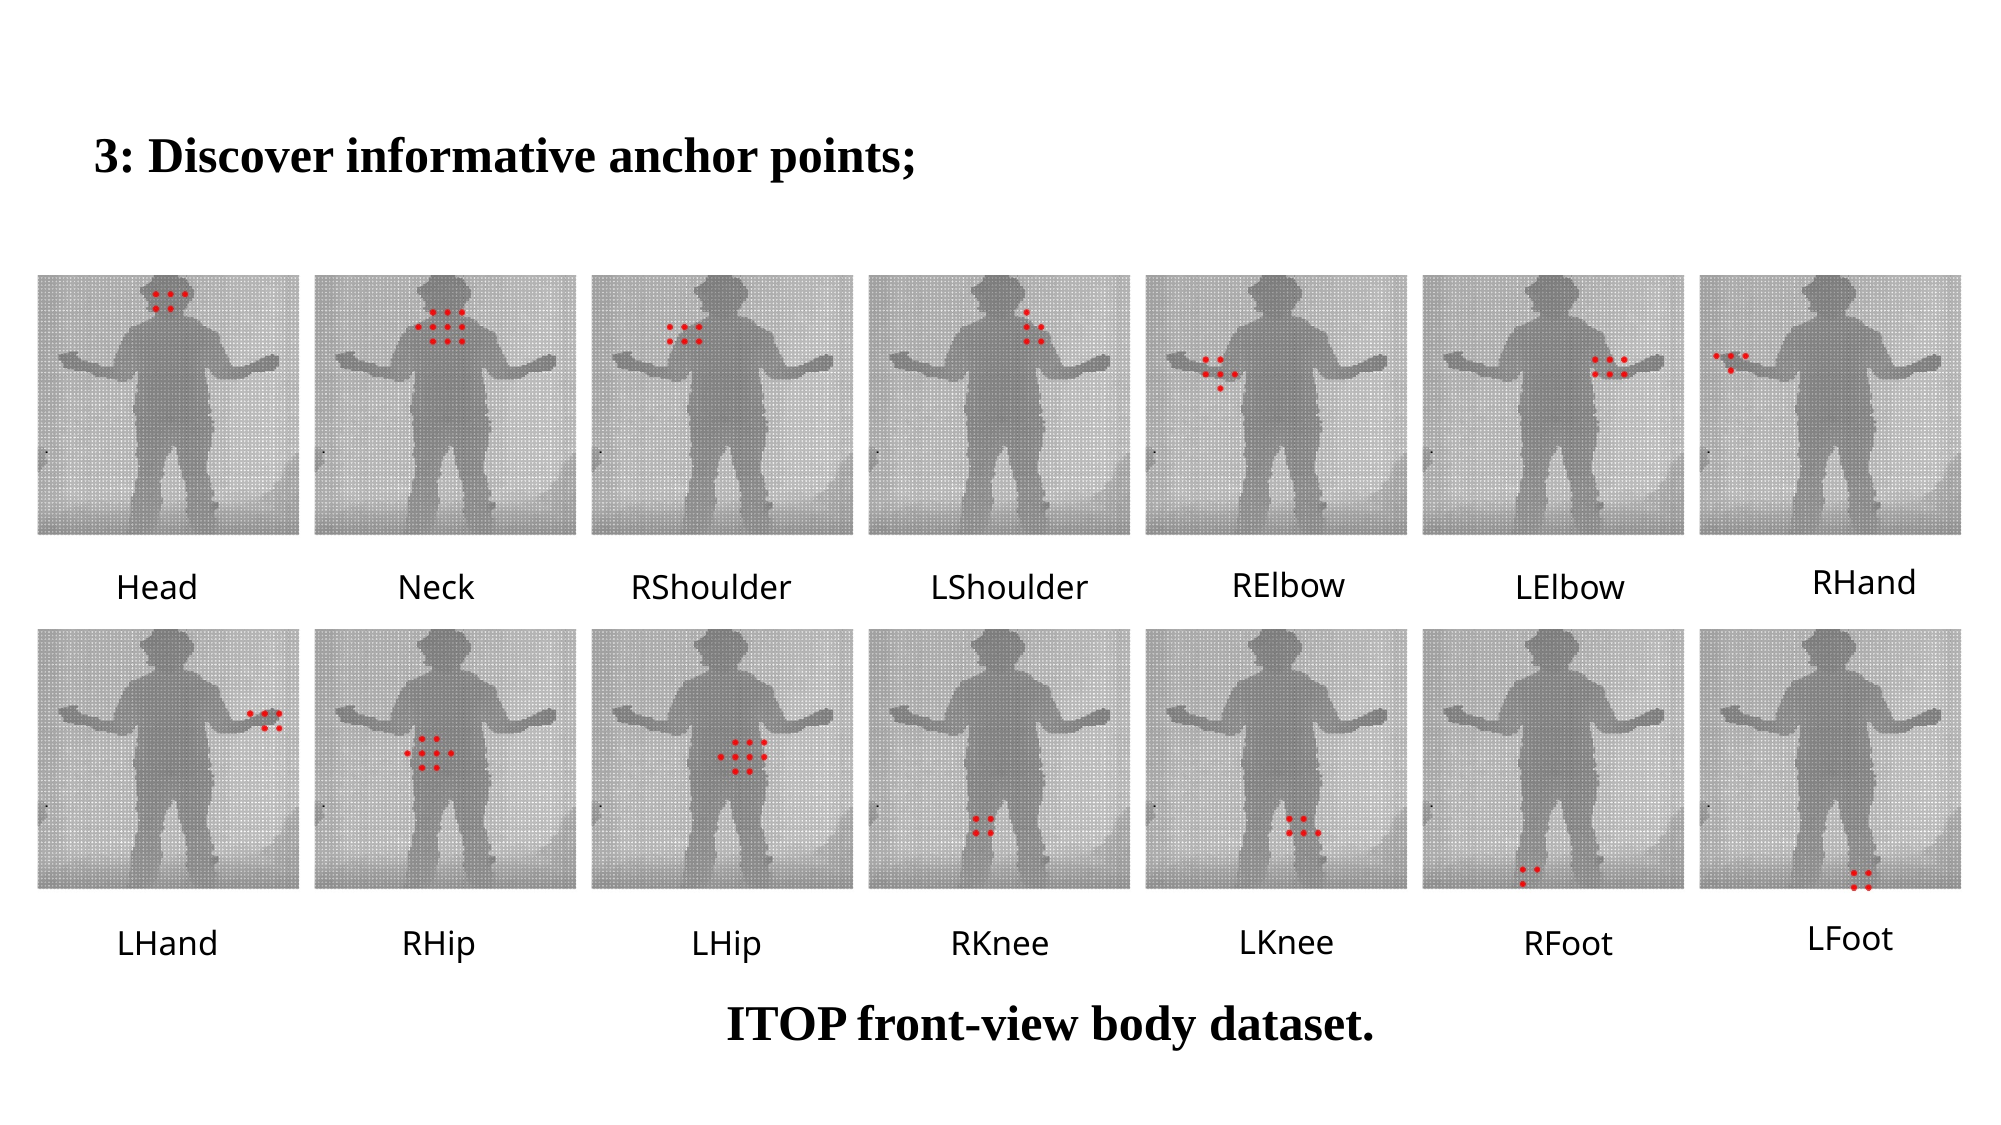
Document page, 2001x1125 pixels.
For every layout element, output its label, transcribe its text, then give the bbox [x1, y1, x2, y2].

text_box LHip [676, 914, 777, 970]
text_box RKnee [935, 914, 1065, 970]
picture [1145, 629, 1418, 902]
picture [1145, 275, 1418, 548]
picture [1422, 275, 1695, 548]
picture [1422, 629, 1695, 902]
picture [37, 629, 310, 902]
picture [868, 629, 1141, 902]
picture [591, 275, 864, 548]
text_box RElbow [1216, 557, 1361, 612]
text_box LShoulder [915, 558, 1104, 614]
text_box LElbow [1500, 558, 1641, 614]
text_box RHand [1797, 553, 1932, 609]
picture [591, 629, 864, 902]
picture [37, 275, 310, 548]
text_box LKnee [1223, 913, 1350, 969]
picture [1699, 629, 1972, 902]
picture [868, 275, 1141, 548]
picture [1699, 275, 1972, 548]
text_box RShoulder [615, 558, 807, 614]
text_box RFoot [1508, 914, 1629, 970]
text_box Neck [382, 558, 490, 614]
text_box LHand [101, 914, 234, 970]
picture [314, 275, 587, 548]
text_box RHip [386, 914, 491, 970]
text_box Head [100, 558, 214, 614]
picture [314, 629, 587, 902]
text_box LFoot [1792, 909, 1909, 965]
text_box ITOP front-view body dataset. [711, 983, 1390, 1058]
text_box 3: Discover informative anchor points; [79, 115, 933, 190]
